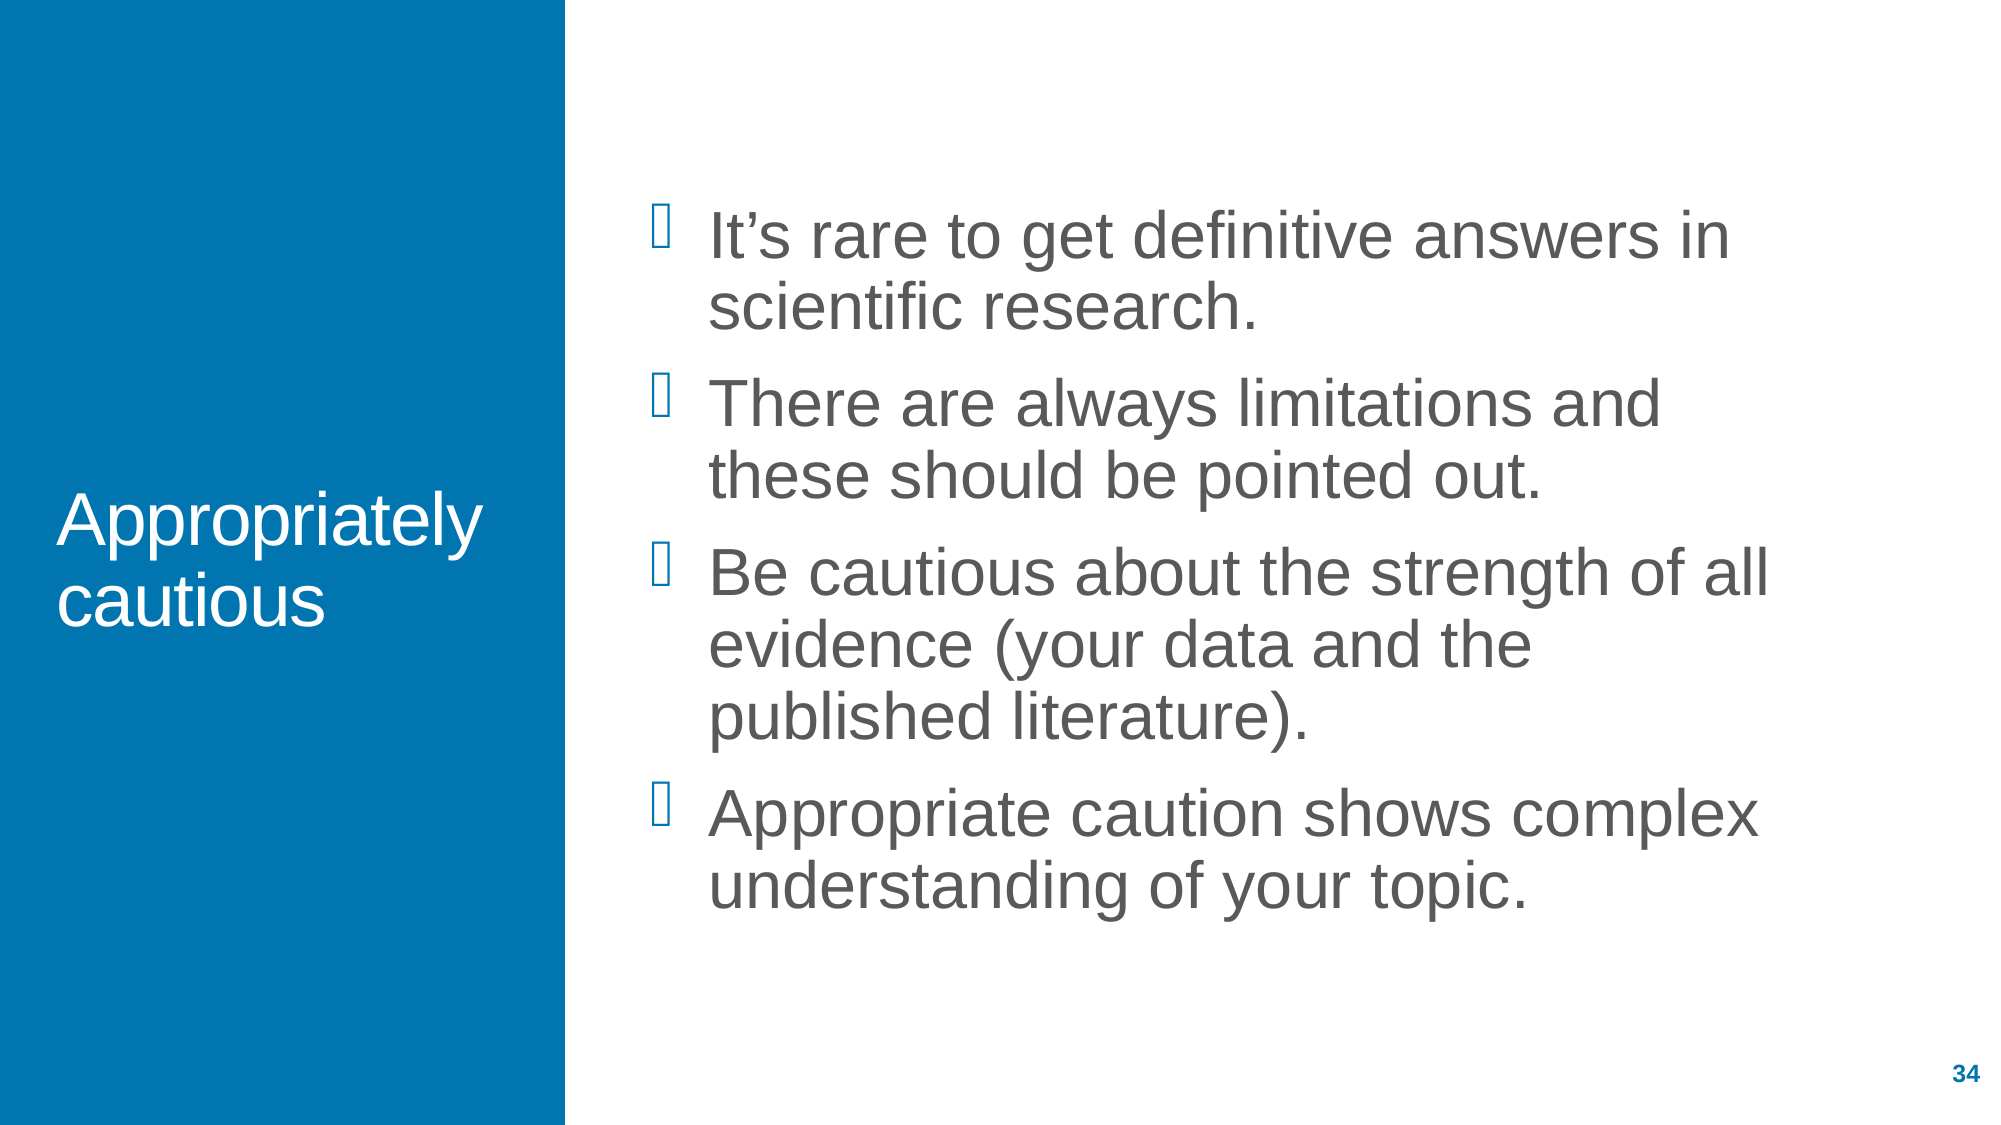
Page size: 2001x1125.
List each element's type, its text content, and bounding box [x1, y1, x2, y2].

list It’s rare to get definitive answers in scientific research. There are always limitations and these should be pointed out. Be cautious about the strength of all evidence (your data and the published literature). Appropriate caution shows complex understanding of your topic. [634, 141, 1835, 982]
slide_number 34 [1744, 1042, 1996, 1103]
title Appropriately cautious [41, 184, 525, 940]
